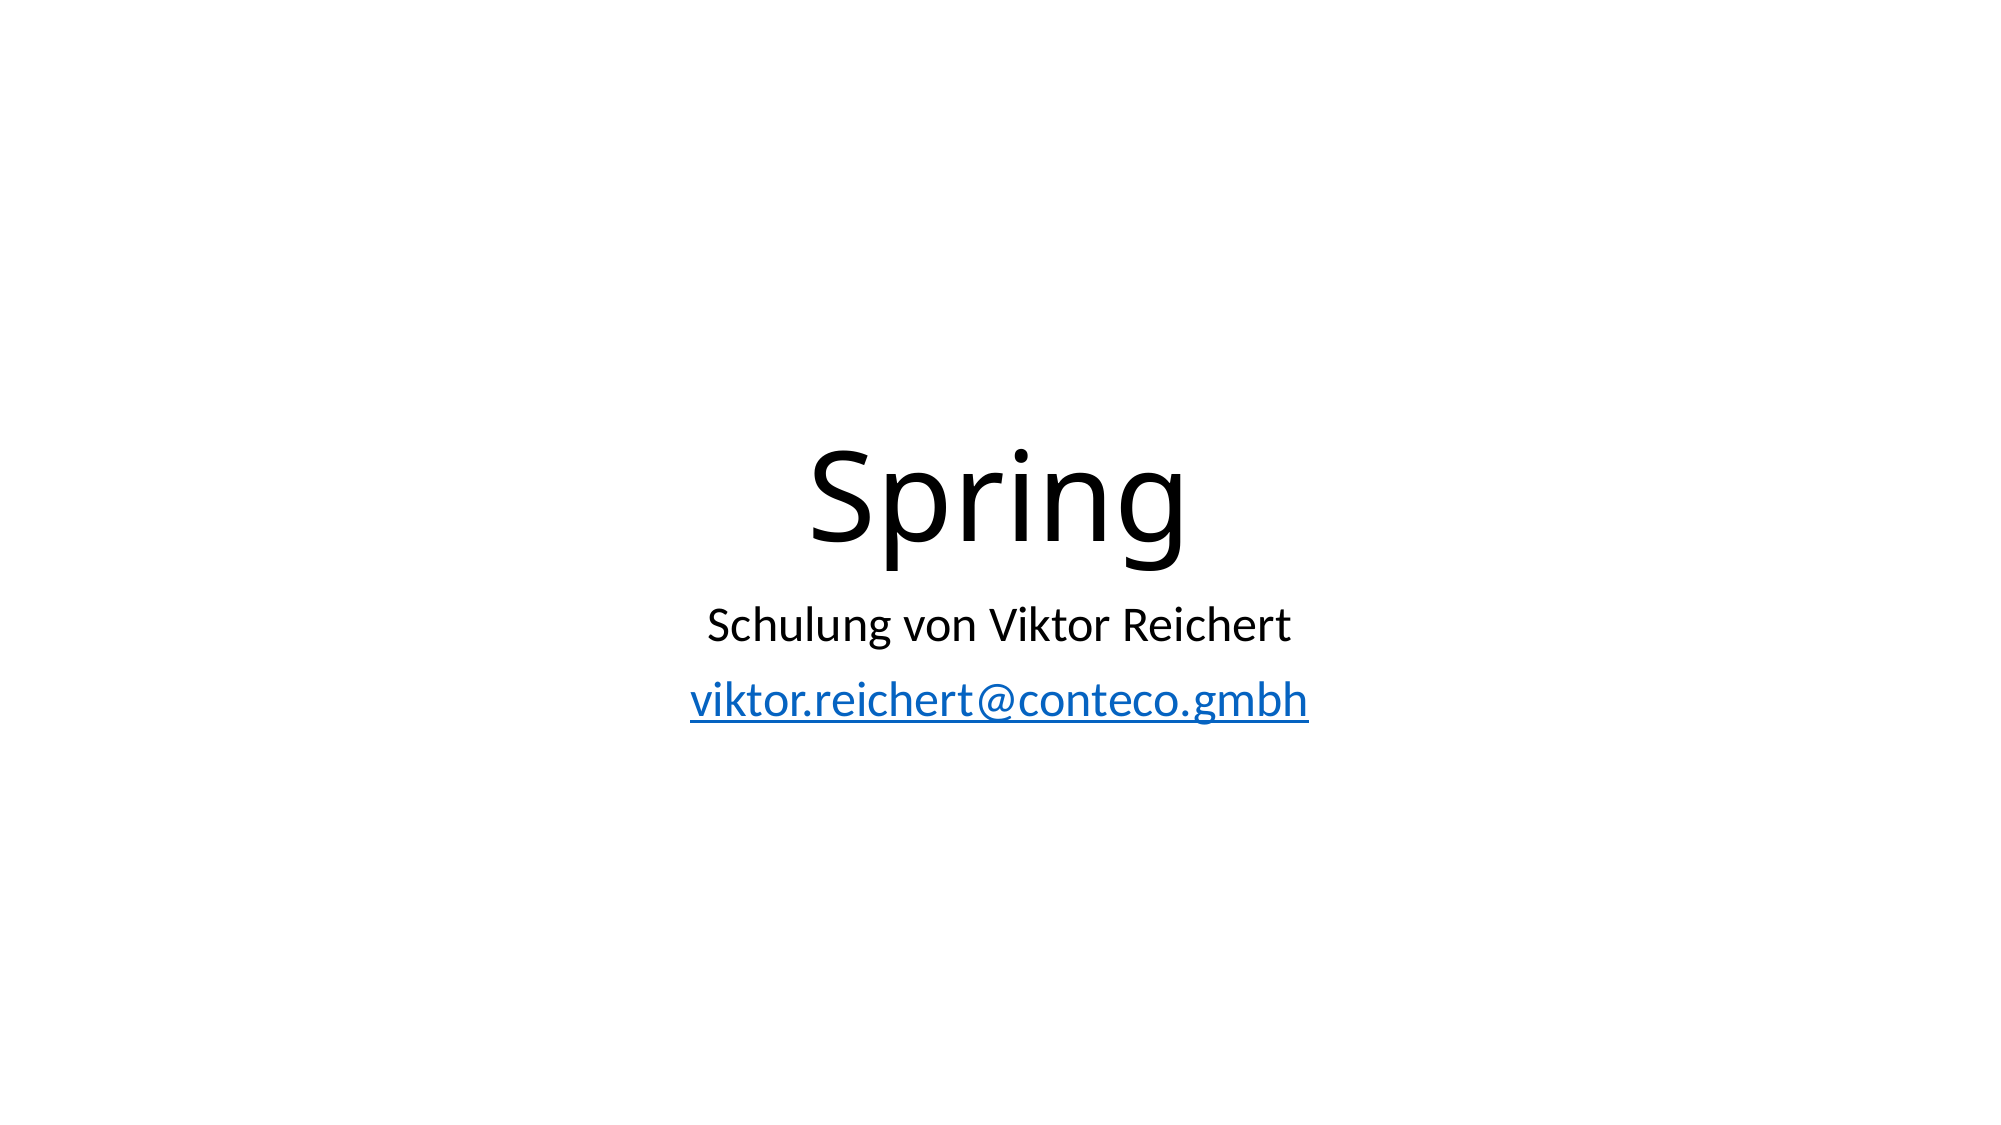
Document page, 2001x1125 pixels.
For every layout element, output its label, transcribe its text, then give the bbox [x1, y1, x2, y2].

subtitle Schulung von Viktor Reichert viktor.reichert@conteco.gmbh [249, 590, 1750, 863]
title Spring [249, 184, 1750, 576]
